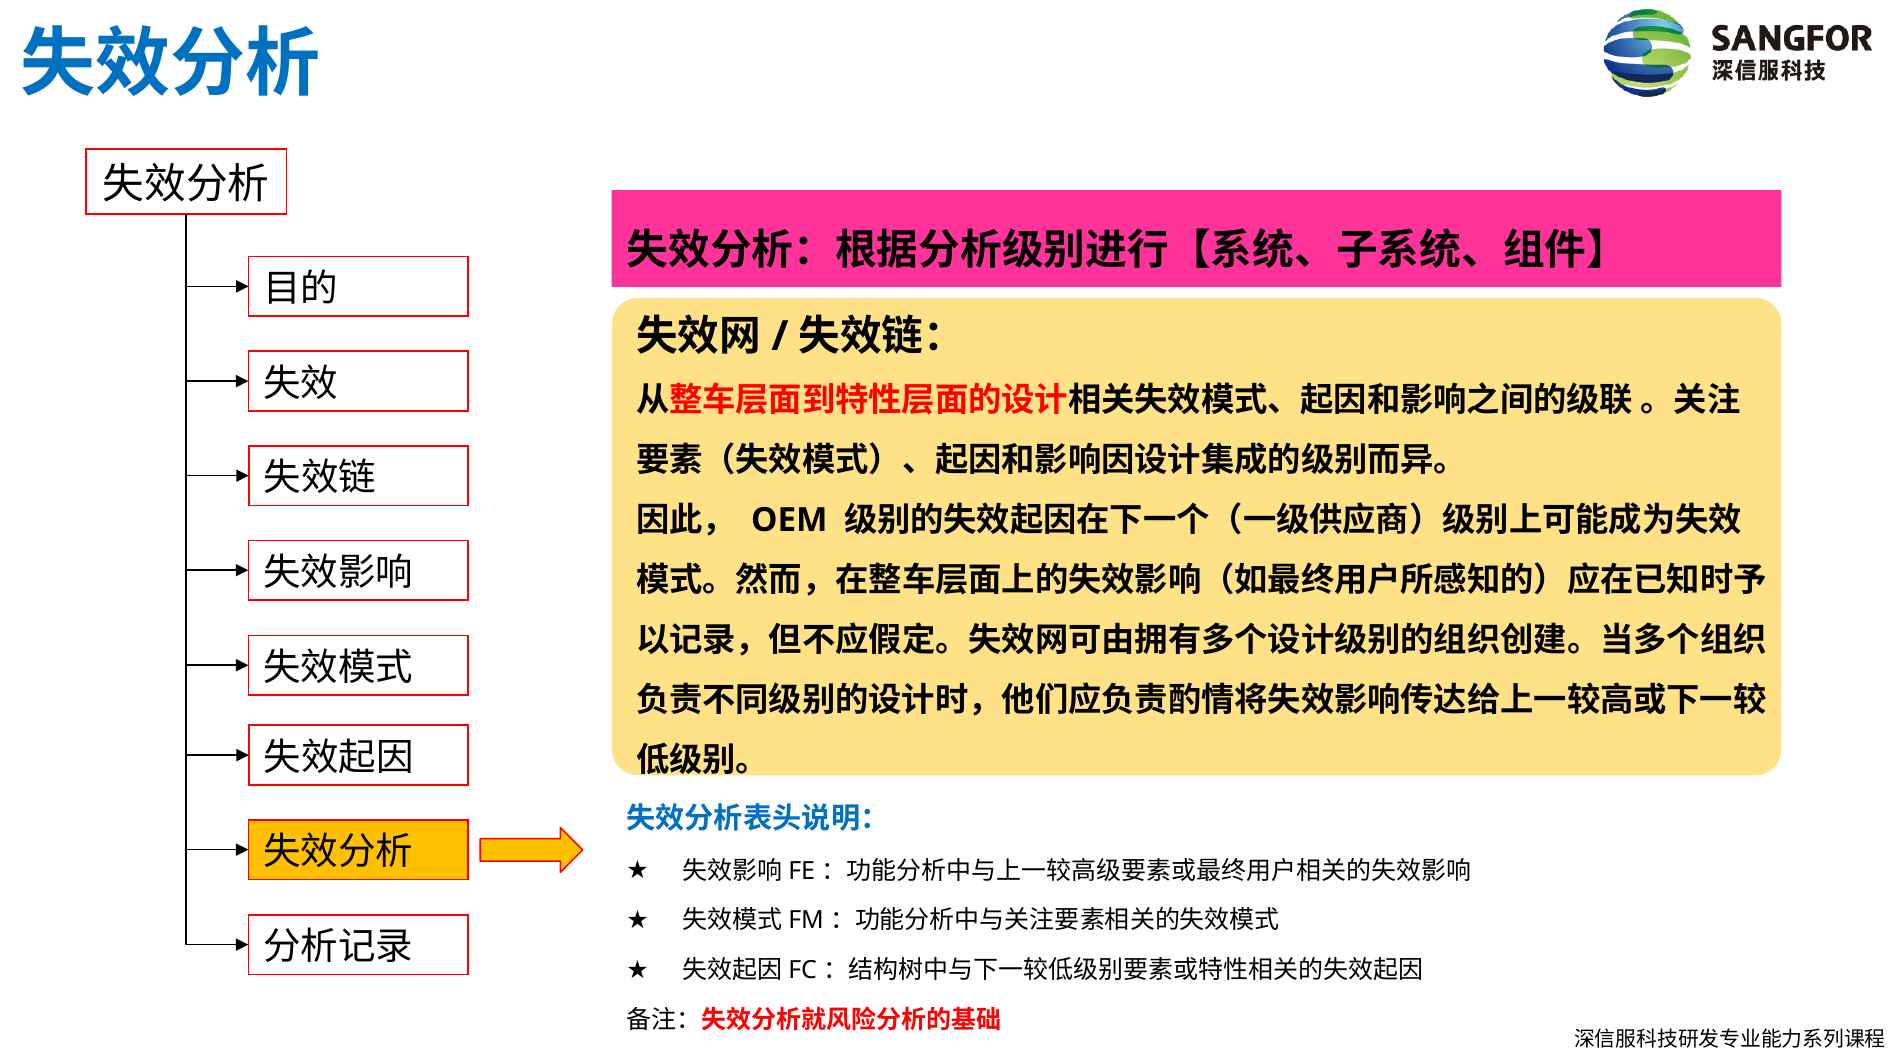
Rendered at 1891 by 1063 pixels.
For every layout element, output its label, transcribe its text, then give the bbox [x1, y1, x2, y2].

text_box 失效分析 [85, 149, 287, 214]
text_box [0, 409, 443, 453]
text_box 失效网/失效链： 从整车层面到特性层面的设计相关失效模式、起因和影响之间的级联 。关注要素（失效模式）、起因和影响因设计集成的级别而异。 因此， OEM 级别的失效起因在下一个（一级供应商）级别上可能成为失效模式。然而，在整车层面上的失效影响（如最终用户所感知的）应在已知时予以记录，但不应假定。失效网可由拥有多个设计级别的组织创建。当多个组织负责不同级别的设计时，他们应负责酌情将失效影响传达给上一较高或下一较低级别。 [621, 301, 1787, 785]
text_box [0, 548, 583, 612]
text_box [181, 219, 254, 267]
text_box 分析记录 [248, 914, 468, 975]
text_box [133, 267, 301, 314]
text_box [623, 296, 1770, 301]
text_box 失效分析 [5, 7, 750, 113]
text_box 失效分析：根据分析级别进行【系统、子系统、组件】 [611, 190, 1782, 287]
text_box 失效分析表头说明： 失效影响FE：功能分析中与上一较高级要素或最终用户相关的失效影响 失效模式FM：功能分析中与关注要素相关的失效模式 失效起因FC：结构树中与下一较低级别要素或特性相关的失效起因 备注：失效分析就风险分析的基础 [611, 774, 1781, 1042]
text_box 失效链 [443, 445, 468, 453]
text_box 目的 [254, 256, 469, 317]
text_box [86, 314, 349, 361]
text_box 失效分析 [248, 819, 468, 880]
text_box 深信服科技研发专业能力系列课程 [1559, 1018, 1891, 1059]
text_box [0, 453, 488, 501]
text_box [610, 303, 621, 771]
picture [1597, 4, 1878, 102]
text_box [480, 827, 583, 873]
text_box 失效模式 [248, 635, 468, 696]
text_box 失效起因 [248, 725, 468, 785]
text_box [0, 501, 535, 548]
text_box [39, 361, 396, 409]
text_box 失效 [349, 351, 468, 411]
